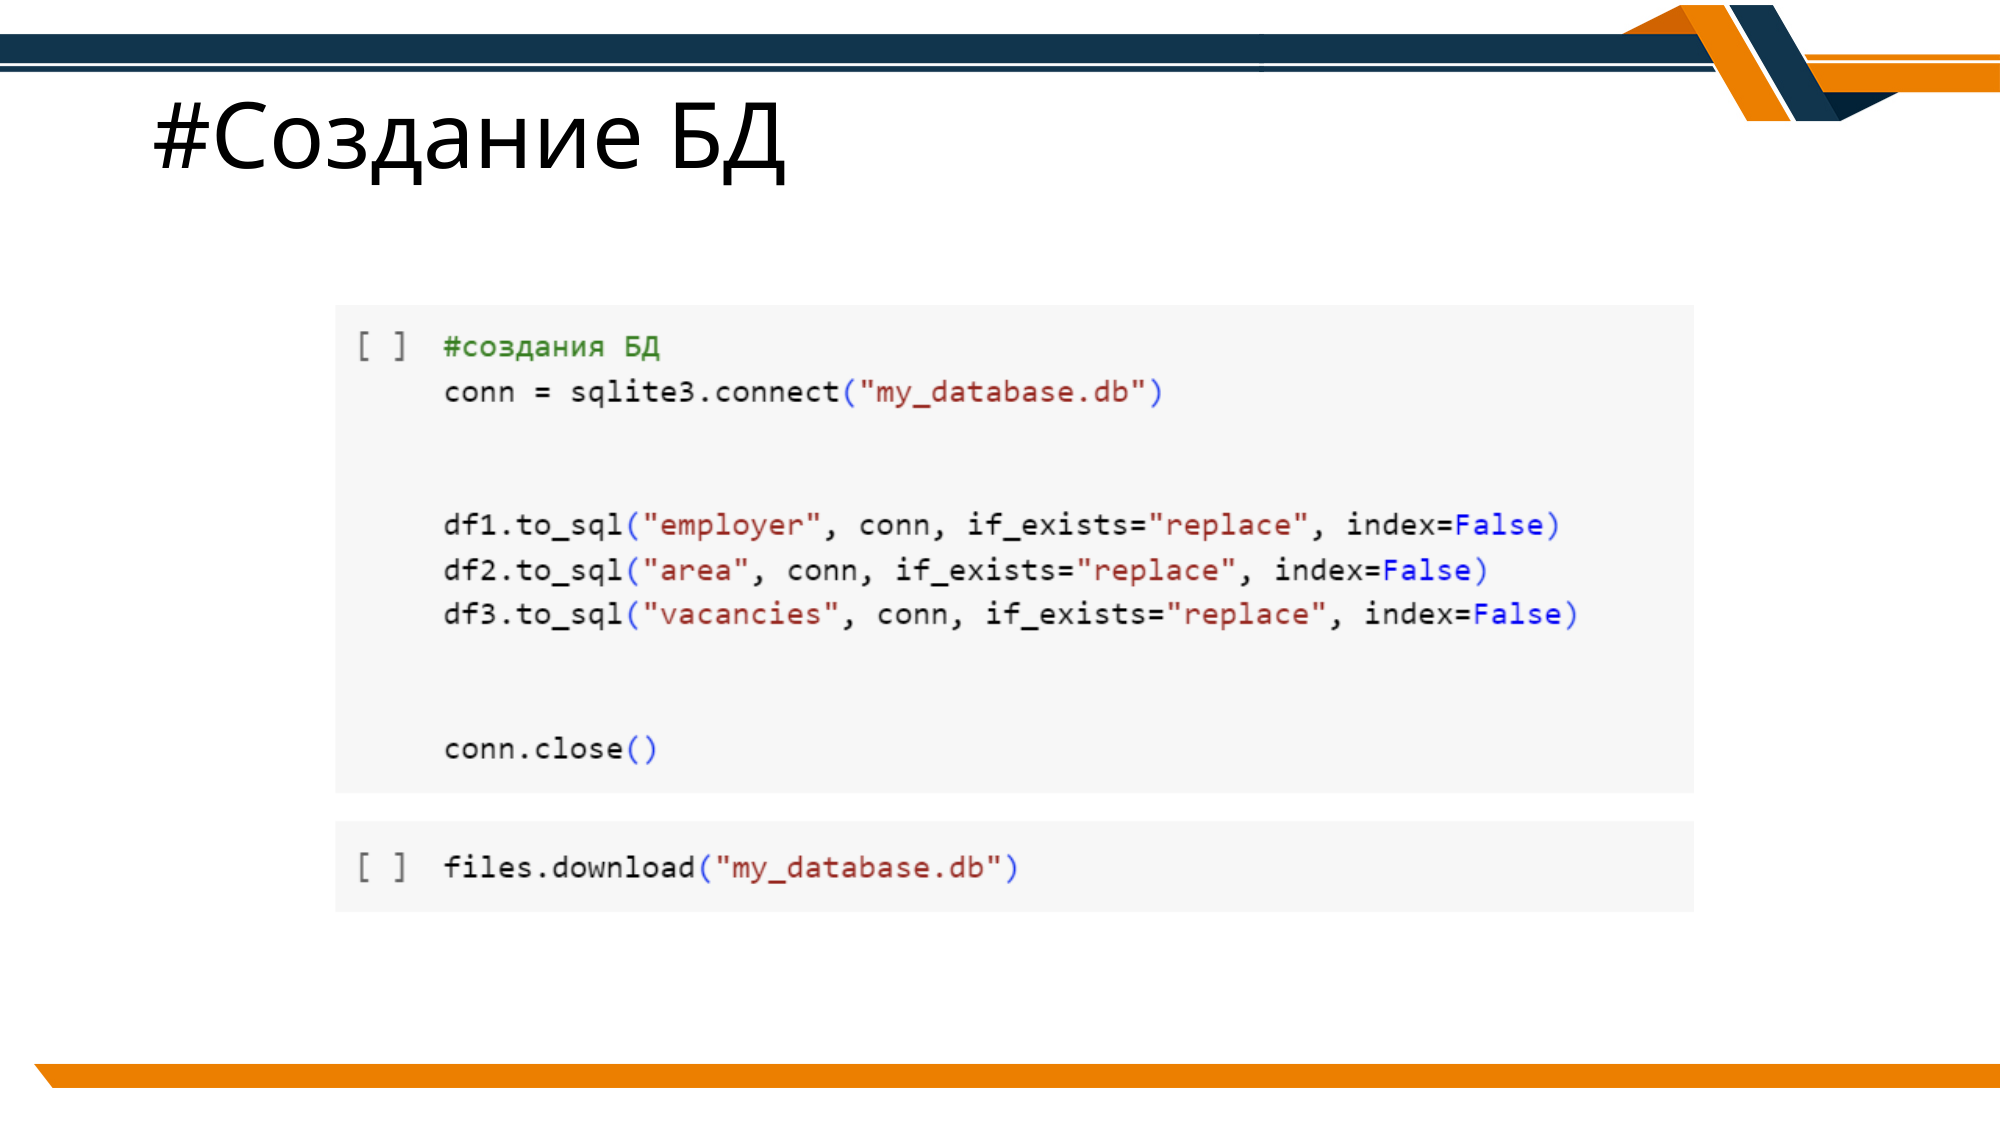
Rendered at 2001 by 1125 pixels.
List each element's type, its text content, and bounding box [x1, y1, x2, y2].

picture [0, 0, 2000, 1125]
title #Создание БД [137, 75, 1863, 204]
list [306, 304, 1694, 920]
